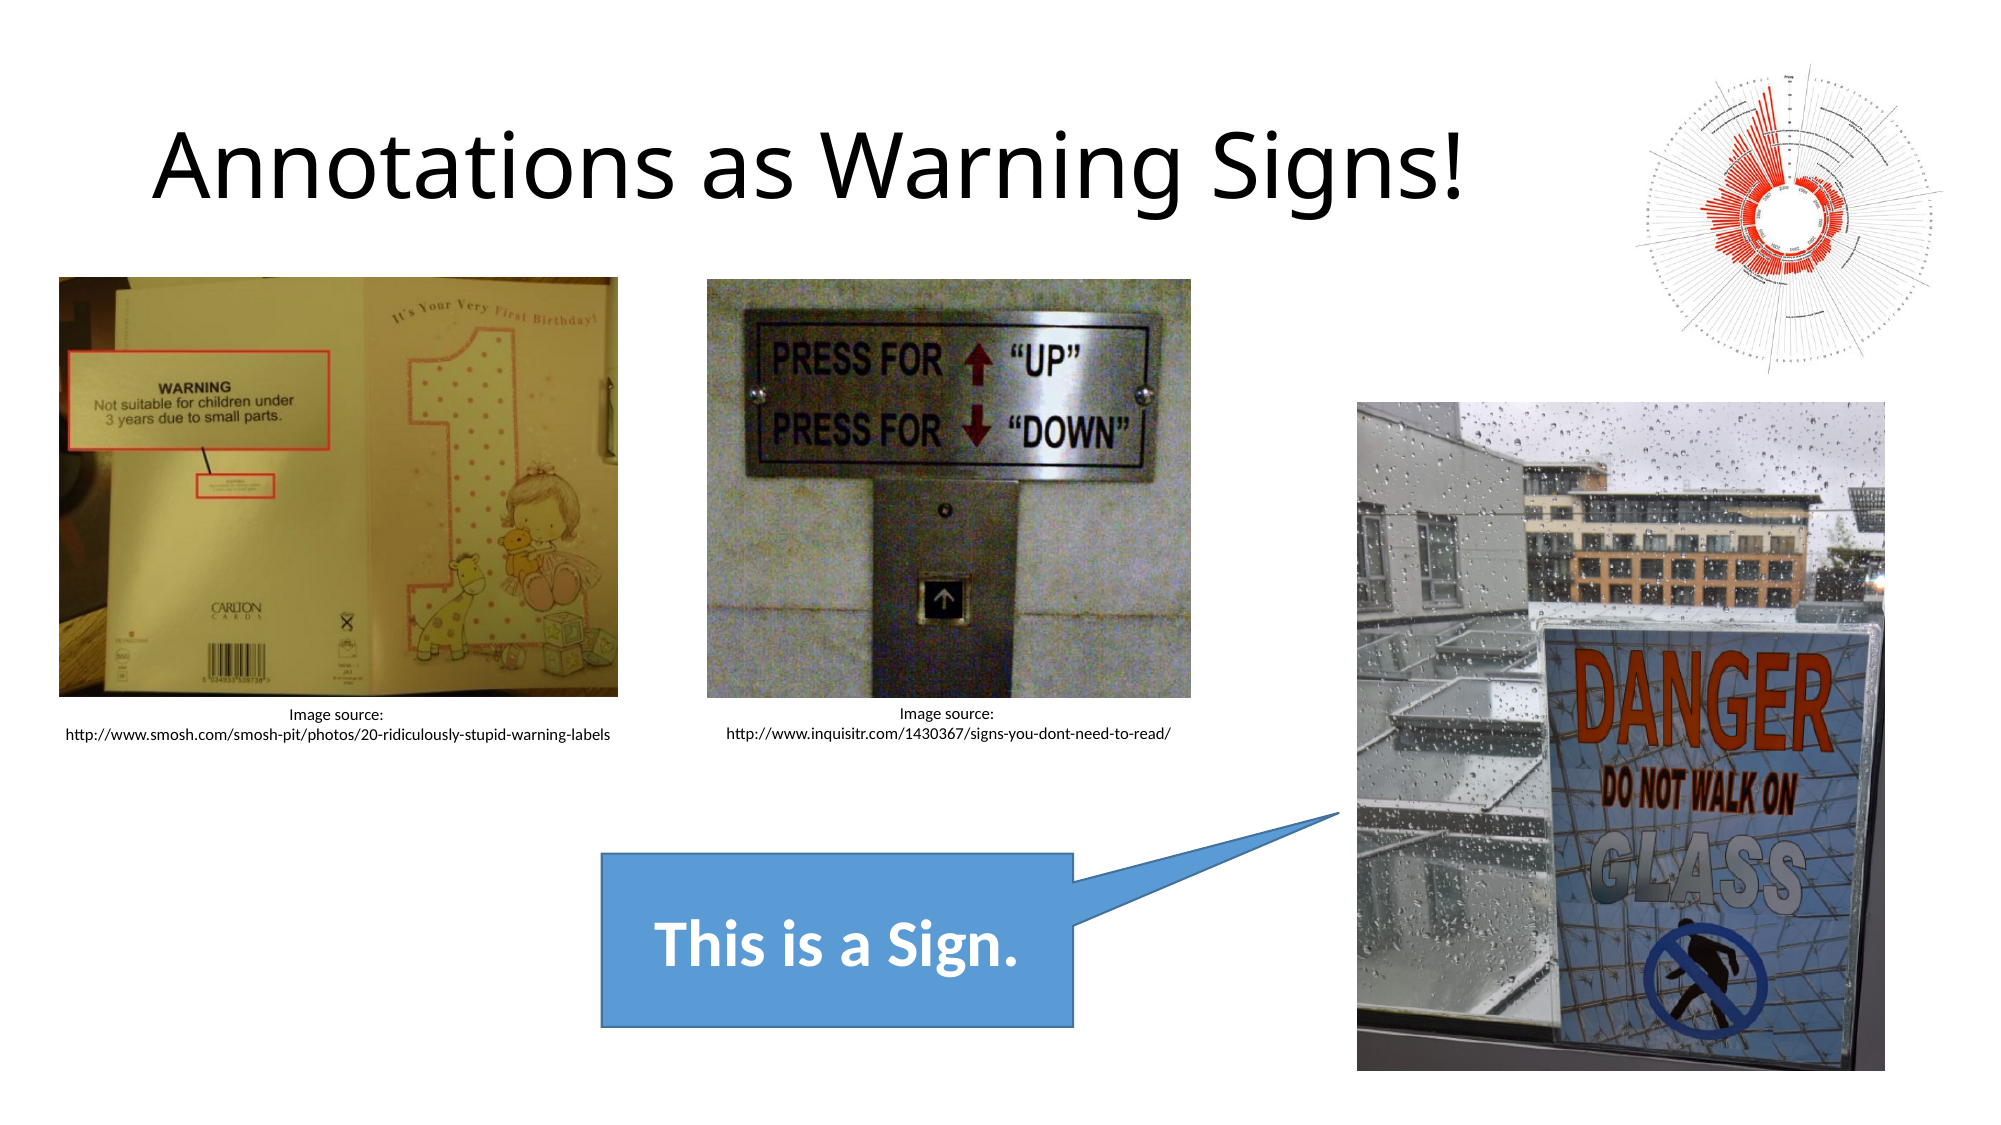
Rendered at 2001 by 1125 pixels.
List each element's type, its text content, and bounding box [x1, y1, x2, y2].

title Annotations as Warning Signs! [137, 59, 1863, 278]
text_box This is a Sign. [600, 811, 1340, 1028]
picture [59, 277, 618, 697]
text_box Image source: http://www.inquisitr.com/1430367/signs-you-dont-need-to-read/ [448, 695, 1357, 751]
picture [1578, 60, 2000, 377]
text_box Image source: http://www.smosh.com/smosh-pit/photos/20-ridiculously-stupid-warning-labels [0, 696, 448, 751]
picture [1357, 402, 1886, 1071]
picture [707, 279, 1191, 698]
